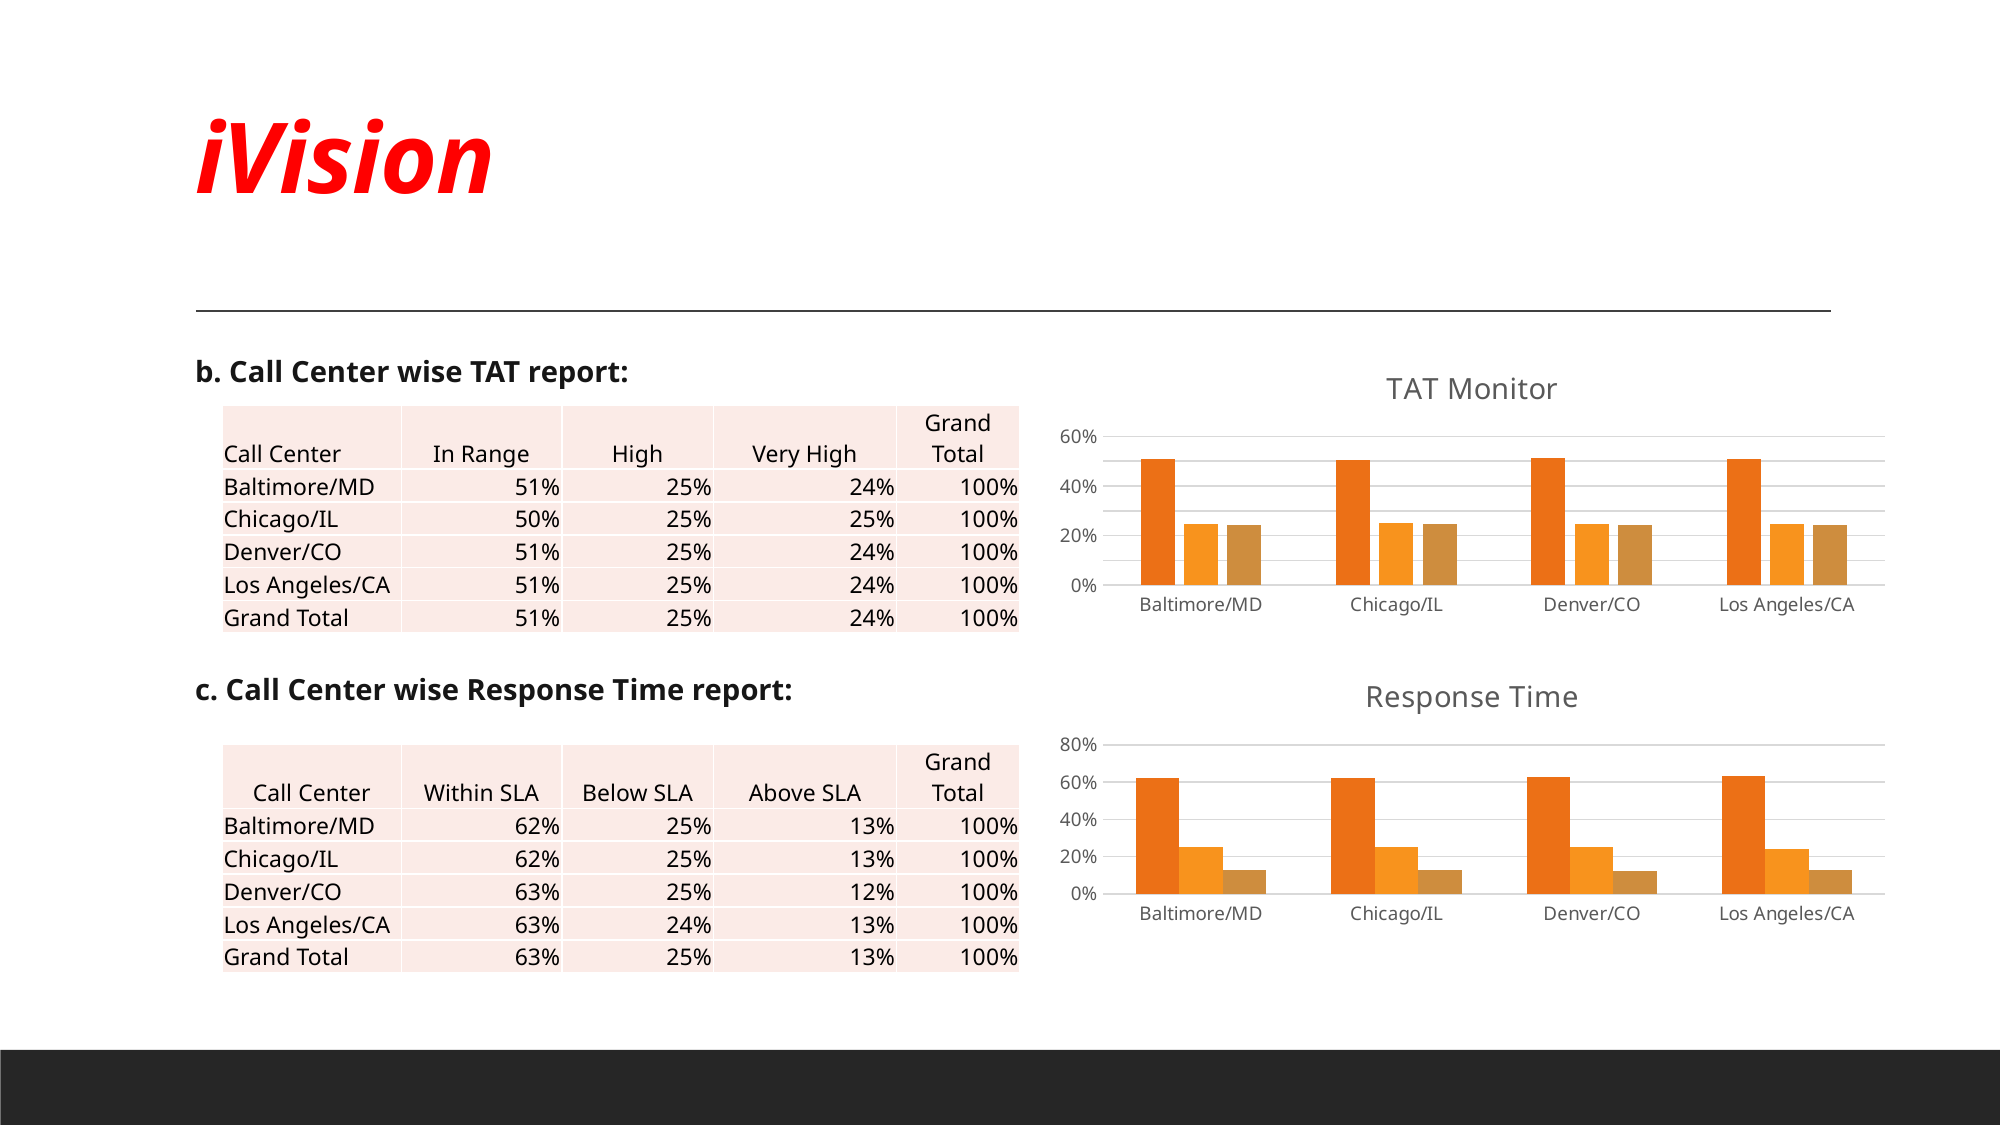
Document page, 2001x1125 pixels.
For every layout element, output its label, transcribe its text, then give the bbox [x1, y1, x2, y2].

table_cell 25% [563, 842, 713, 873]
table_header Below SLA [563, 745, 713, 808]
list b. Call Center wise TAT report: c. Call Center wise Response Time report: [180, 345, 1860, 963]
table_cell Baltimore/MD [223, 470, 401, 501]
table_cell 100% [897, 941, 1019, 972]
table_header Grand Total [897, 745, 1019, 808]
table_cell 24% [714, 568, 896, 600]
table_cell 25% [563, 809, 713, 840]
table_cell 100% [897, 470, 1019, 501]
table_cell 63% [402, 875, 561, 906]
table_cell Los Angeles/CA [223, 568, 401, 600]
table_cell 62% [402, 809, 561, 840]
table_cell 25% [563, 941, 713, 972]
table_cell Denver/CO [223, 875, 401, 906]
table_cell 25% [563, 470, 713, 501]
table_cell 13% [714, 842, 896, 873]
chart [1042, 345, 1903, 624]
table_header Above SLA [714, 745, 896, 808]
table_cell 100% [897, 842, 1019, 873]
table_header Call Center [223, 745, 401, 808]
table_cell 51% [402, 568, 561, 600]
table_cell 24% [563, 908, 713, 939]
table_cell 100% [897, 536, 1019, 567]
table_cell 51% [402, 470, 561, 501]
table_header Grand Total [897, 406, 1019, 468]
table_header High [563, 406, 713, 468]
table_cell Grand Total [223, 601, 401, 632]
table_cell 100% [897, 601, 1019, 632]
table_cell 25% [563, 568, 713, 600]
table_cell 100% [897, 568, 1019, 600]
table_cell Los Angeles/CA [223, 908, 401, 939]
table_cell 25% [563, 536, 713, 567]
table_cell 24% [714, 470, 896, 501]
table_cell 25% [563, 503, 713, 534]
table_cell Denver/CO [223, 536, 401, 567]
table_cell 13% [714, 908, 896, 939]
table_header Call Center [223, 406, 401, 468]
table_cell 63% [402, 941, 561, 972]
table_cell Chicago/IL [223, 842, 401, 873]
title iVision [180, 47, 1830, 223]
table_cell 100% [897, 809, 1019, 840]
table_cell 24% [714, 536, 896, 567]
table_cell Grand Total [223, 941, 401, 972]
table_cell 51% [402, 601, 561, 632]
table_header In Range [402, 406, 561, 468]
table_cell 51% [402, 536, 561, 567]
table_cell 12% [714, 875, 896, 906]
table_cell 13% [714, 809, 896, 840]
table_cell 24% [714, 601, 896, 632]
table_cell 62% [402, 842, 561, 873]
table_cell 13% [714, 941, 896, 972]
table_cell 50% [402, 503, 561, 534]
table_cell 100% [897, 908, 1019, 939]
table_cell 25% [563, 601, 713, 632]
table_cell 100% [897, 503, 1019, 534]
table_cell 25% [563, 875, 713, 906]
table_header Very High [714, 406, 896, 468]
table_cell 63% [402, 908, 561, 939]
table_cell Chicago/IL [223, 503, 401, 534]
table_cell 25% [714, 503, 896, 534]
table_cell Baltimore/MD [223, 809, 401, 840]
table_header Within SLA [402, 745, 561, 808]
chart [1042, 653, 1903, 933]
table_cell 100% [897, 875, 1019, 906]
